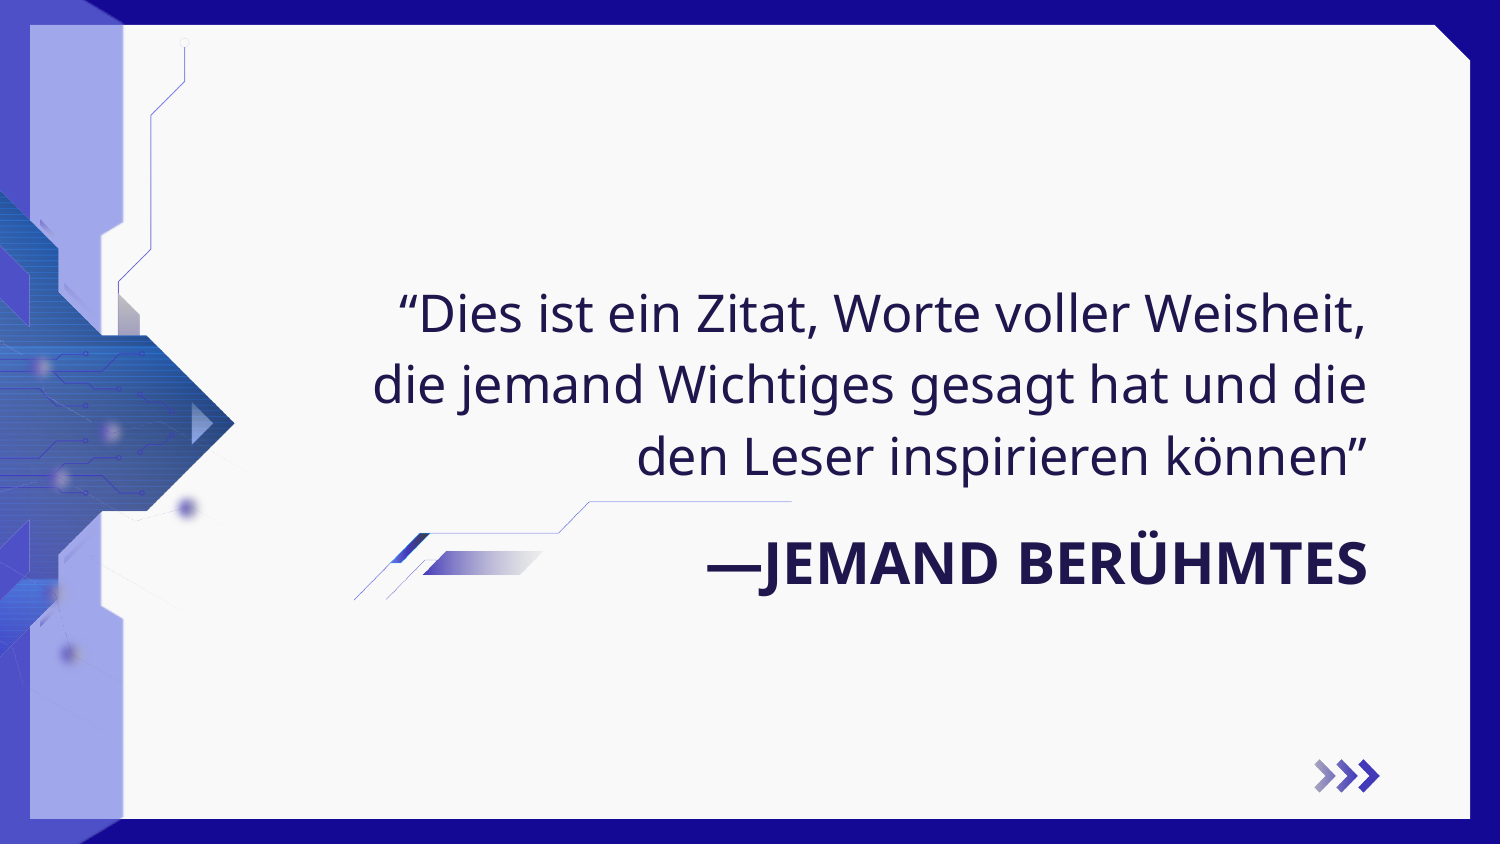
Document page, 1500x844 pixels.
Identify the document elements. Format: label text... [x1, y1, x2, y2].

picture [340, 463, 805, 610]
picture [1307, 754, 1384, 796]
title —JEMAND BERÜHMTES [809, 502, 1383, 610]
subtitle “Dies ist ein Zitat, Worte voller Weisheit, die jemand Wichtiges gesagt hat und die den Leser inspirieren können” [435, 234, 1383, 502]
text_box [0, 0, 432, 844]
